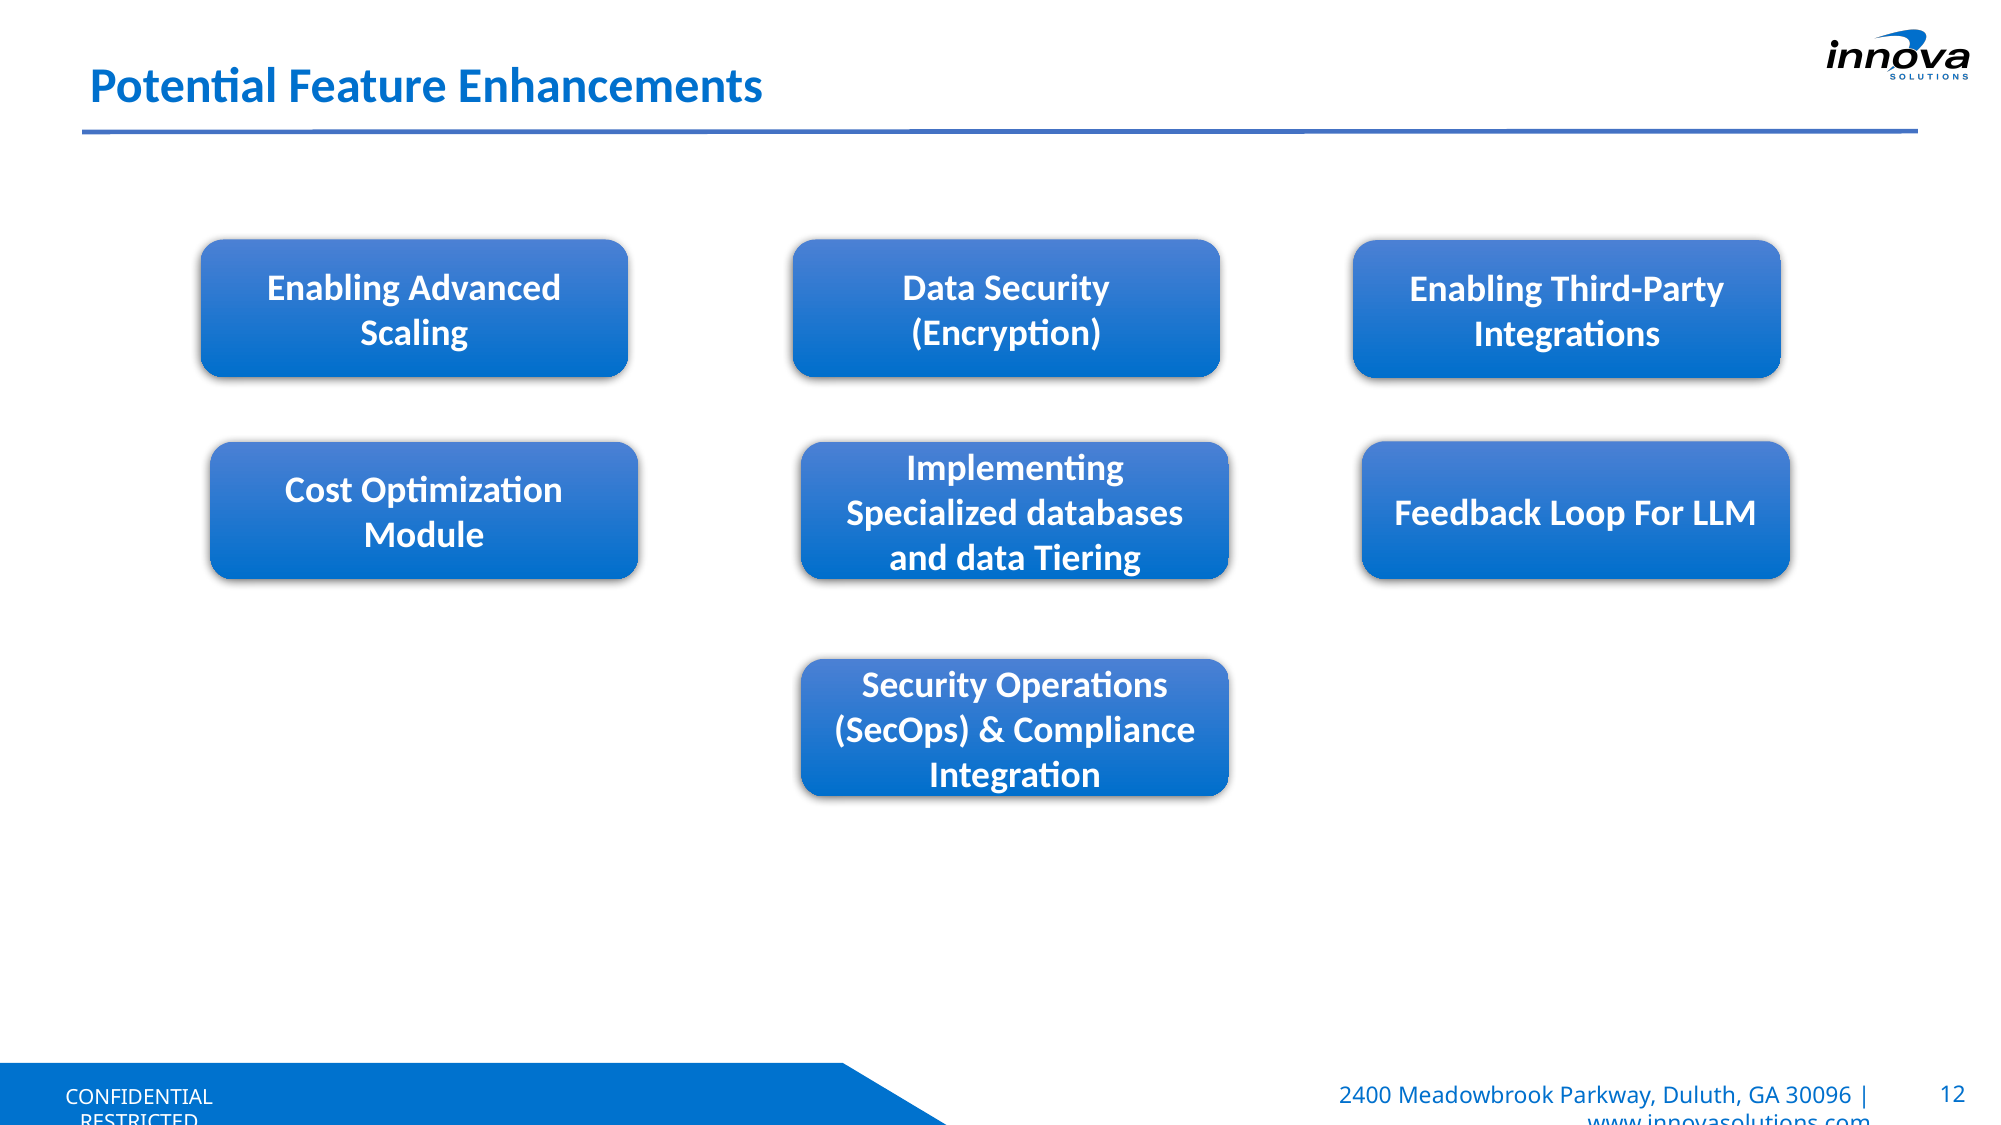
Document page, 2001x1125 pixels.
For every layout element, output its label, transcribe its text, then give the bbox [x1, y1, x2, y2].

text_box Cost Optimization Module [210, 441, 638, 580]
text_box Potential Feature Enhancements [75, 44, 1187, 120]
text_box Enabling Advanced Scaling [200, 239, 629, 377]
text_box Feedback Loop For LLM [1362, 441, 1790, 579]
picture [1821, 24, 1975, 85]
text_box Security Operations (SecOps) & Compliance Integration [801, 658, 1229, 797]
text_box Enabling Third-Party Integrations [1353, 240, 1781, 378]
text_box Data Security (Encryption) [792, 239, 1221, 377]
text_box Implementing Specialized databases and data Tiering [801, 441, 1229, 580]
